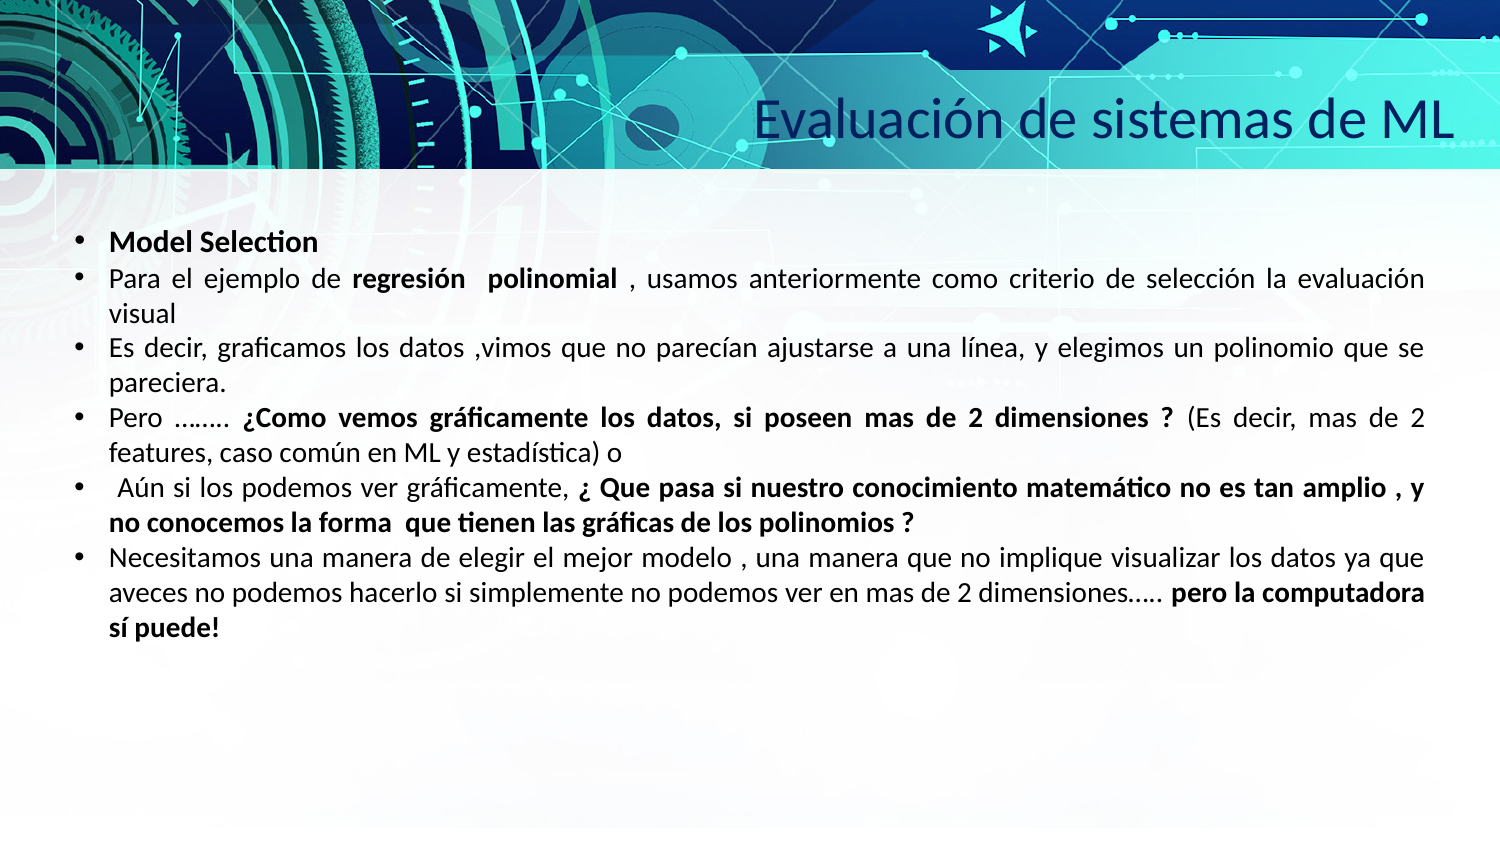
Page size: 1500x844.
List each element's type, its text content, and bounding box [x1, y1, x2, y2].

text_box Evaluación de sistemas de ML [118, 65, 1470, 165]
picture [0, 0, 1500, 844]
text_box Model Selection Para el ejemplo de regresión polinomial , usamos anteriormente como criterio de selección la evaluación visual Es decir, graficamos los datos ,vimos que no parecían ajustarse a una línea, y elegimos un polinomio que se pareciera. Pero …….. ¿Como vemos gráficamente los datos, si poseen mas de 2 dimensiones ? (Es decir, mas de 2 features, caso común en ML y estadística) o Aún si los podemos ver gráficamente, ¿ Que pasa si nuestro conocimiento matemático no es tan amplio , y no conocemos la forma que tienen las gráficas de los polinomios ? Necesitamos una manera de elegir el mejor modelo , una manera que no implique visualizar los datos ya que aveces no podemos hacerlo si simplemente no podemos ver en mas de 2 dimensiones….. pero la computadora sí puede! [73, 221, 1426, 461]
